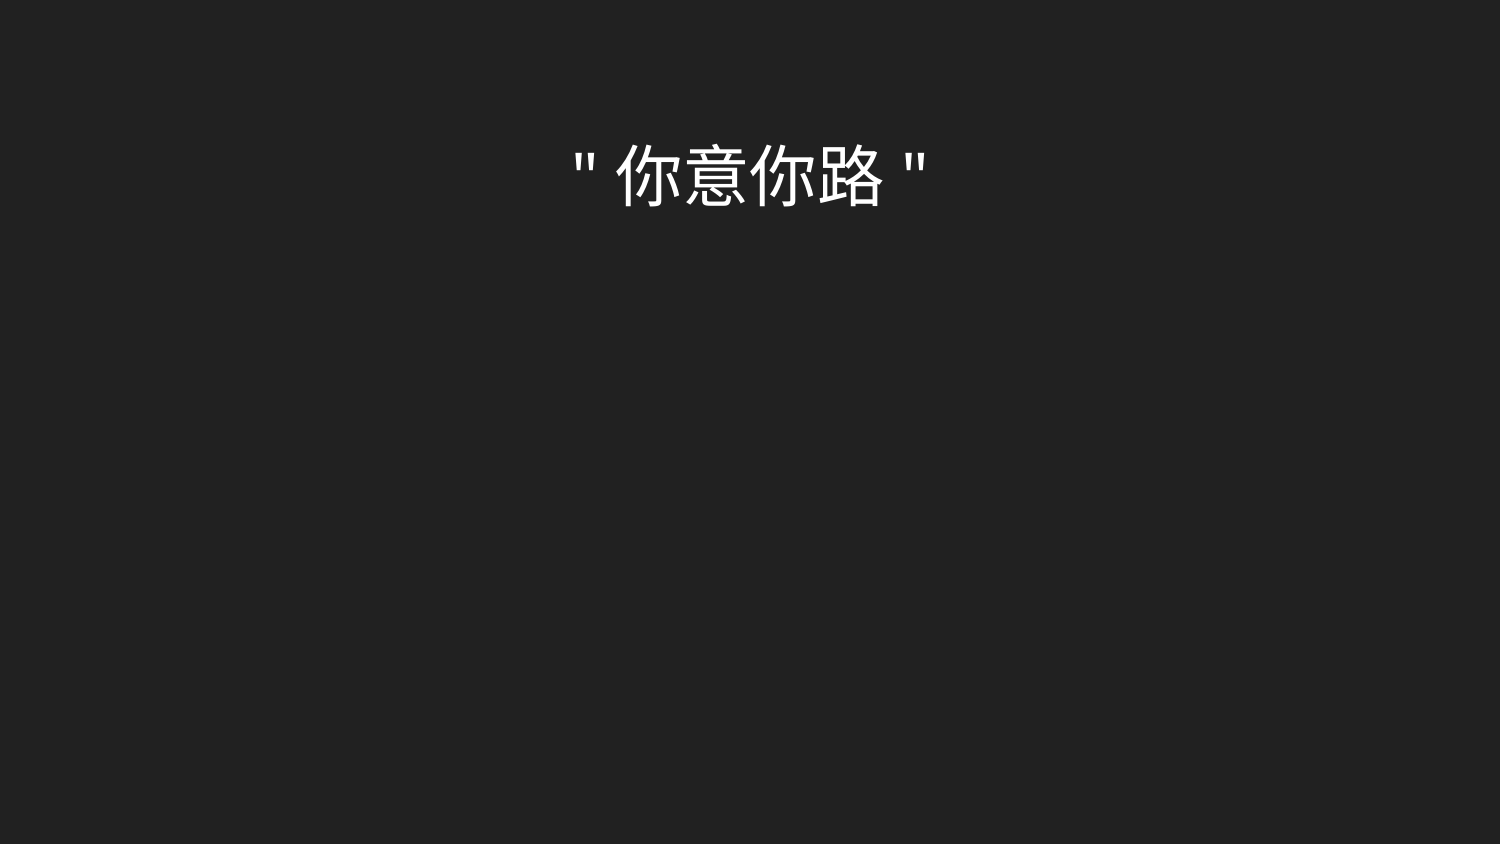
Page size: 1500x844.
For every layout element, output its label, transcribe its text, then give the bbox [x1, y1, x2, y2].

text_box "你意你路" [74, 126, 1425, 304]
